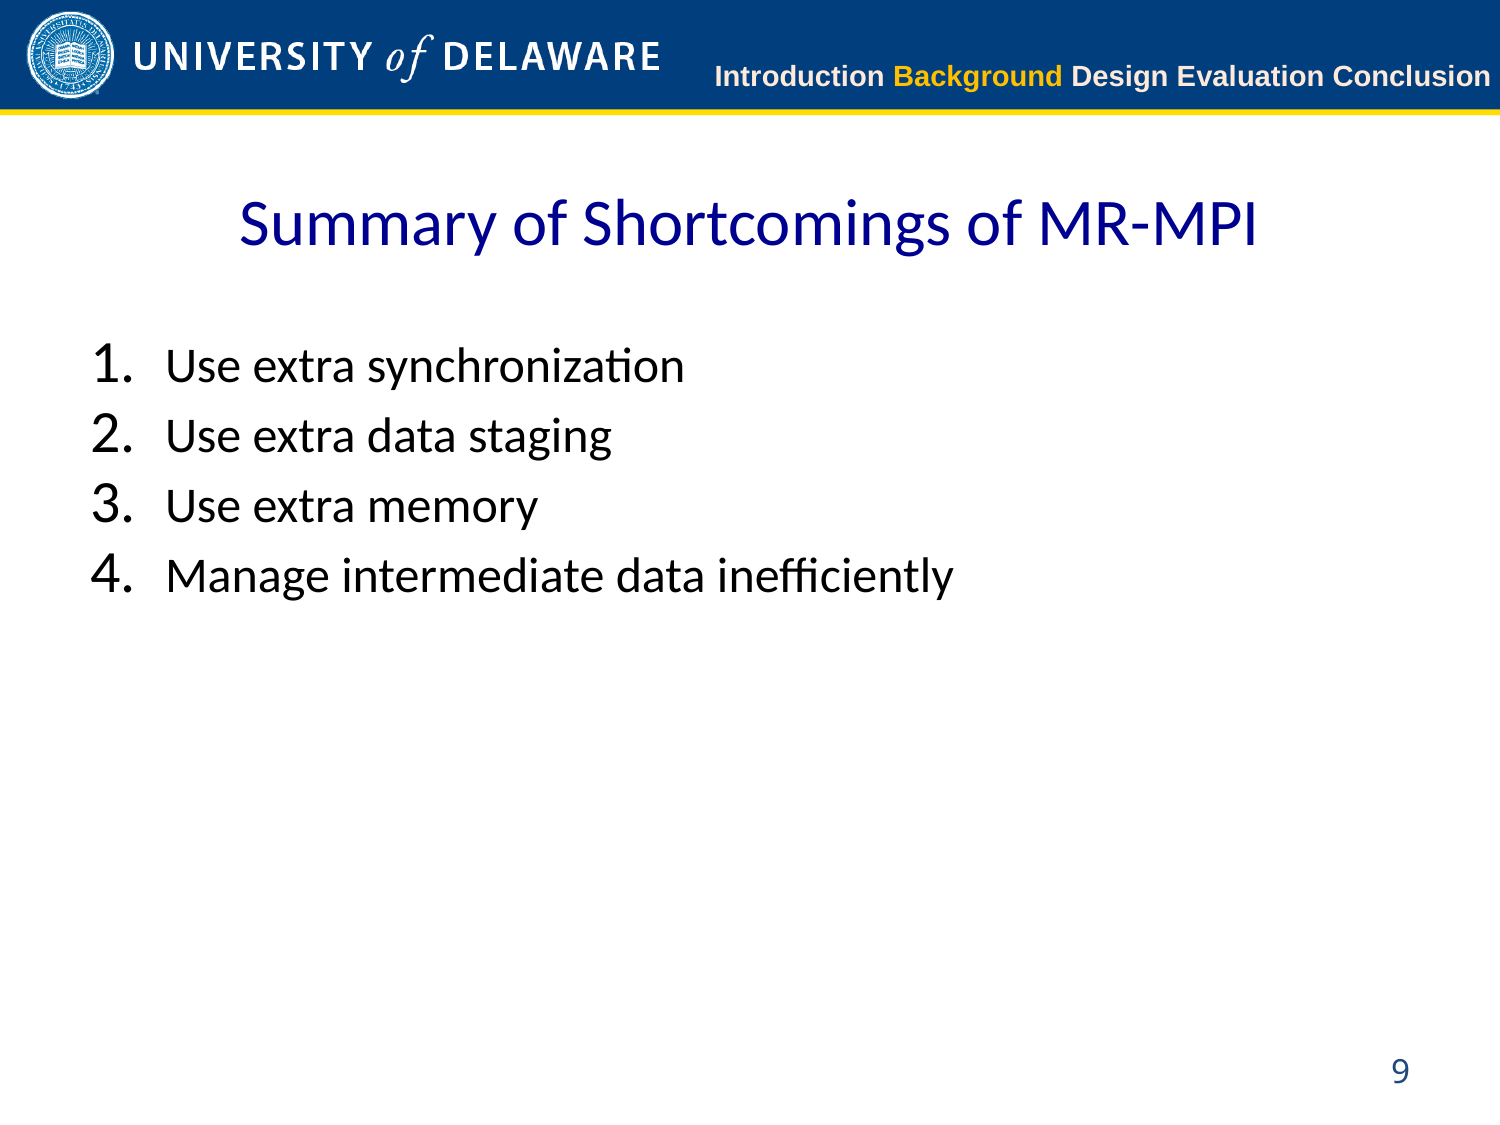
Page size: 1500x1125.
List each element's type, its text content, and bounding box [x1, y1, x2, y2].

text_box Introduction Background Design Evaluation Conclusion [699, 49, 1500, 100]
picture [0, 0, 1500, 1125]
title Summary of Shortcomings of MR-MPI [75, 137, 1425, 300]
slide_number 8 [1074, 1042, 1425, 1103]
list Use extra synchronization Use extra data staging Use extra memory Manage intermediate data inefficiently [75, 324, 1425, 638]
